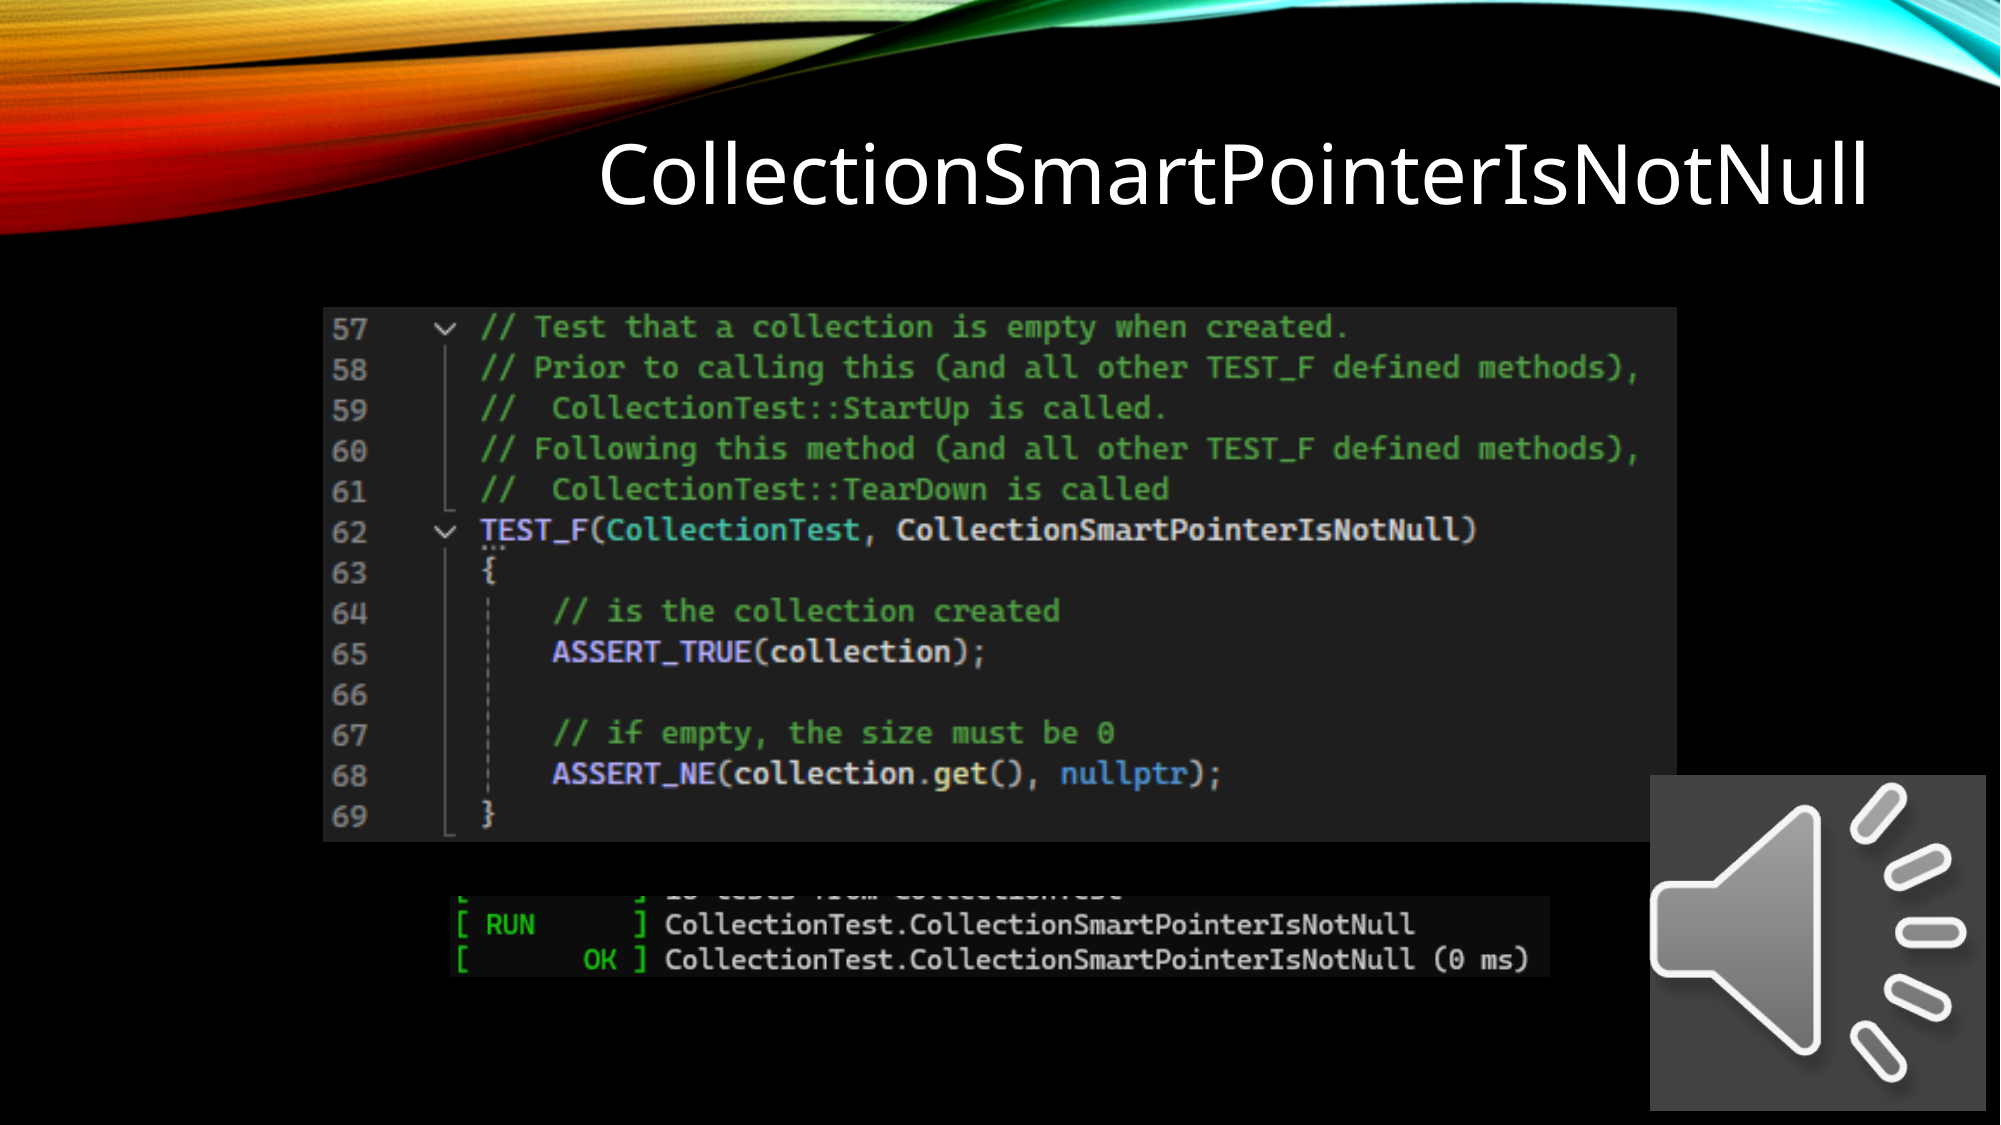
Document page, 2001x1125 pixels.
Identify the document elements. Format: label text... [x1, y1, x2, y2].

title CollectionSmartPointerIsNotNull [474, 71, 1888, 284]
picture [323, 307, 2000, 1125]
picture [449, 896, 1550, 977]
picture [0, 0, 2000, 237]
